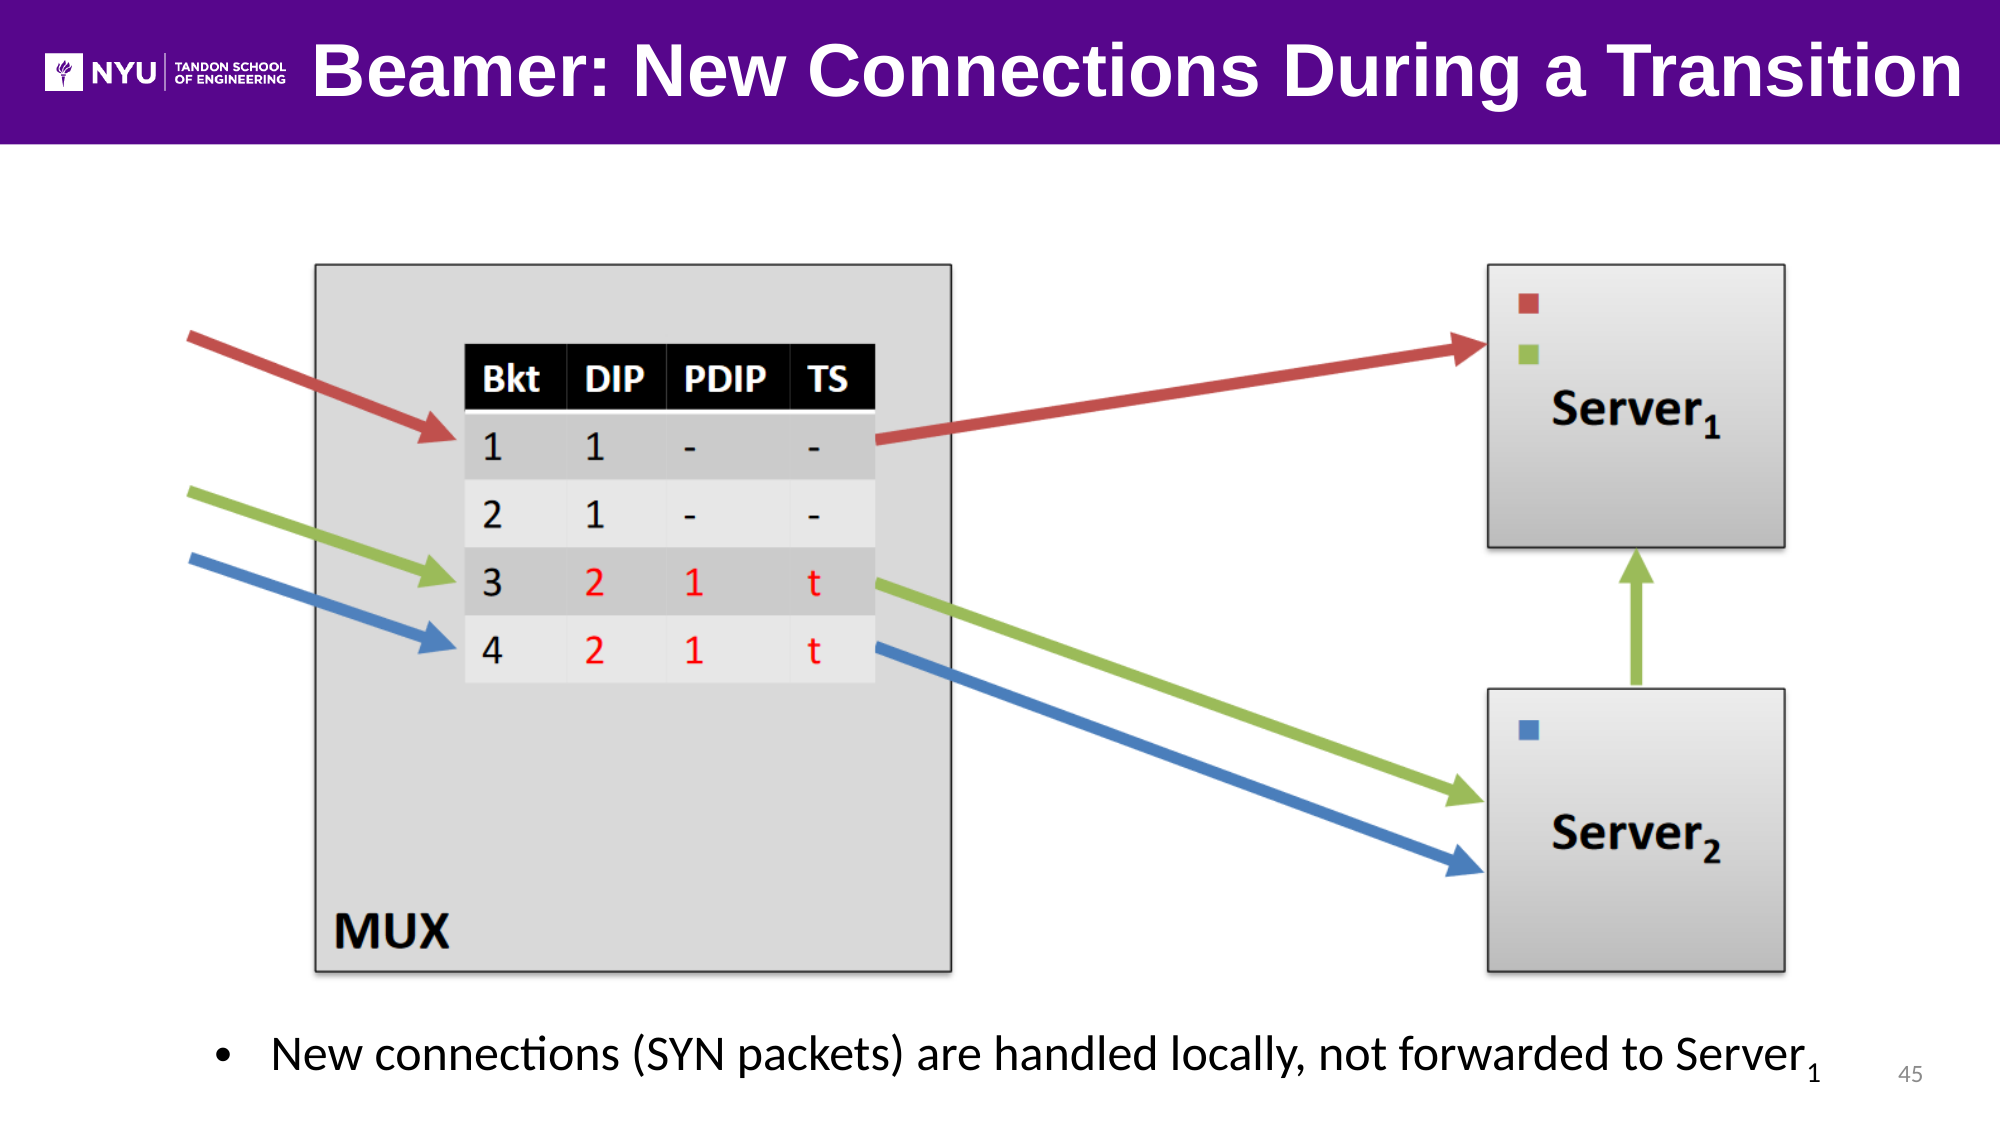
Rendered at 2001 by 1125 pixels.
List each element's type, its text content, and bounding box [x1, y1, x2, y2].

picture [45, 53, 269, 91]
slide_number 45 [1848, 1042, 1939, 1103]
text_box New connections (SYN packets) are handled locally, not forwarded to Server1 [199, 1012, 1848, 1125]
title Beamer: New Connections During a Transition [269, 12, 1981, 132]
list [164, 209, 1810, 998]
